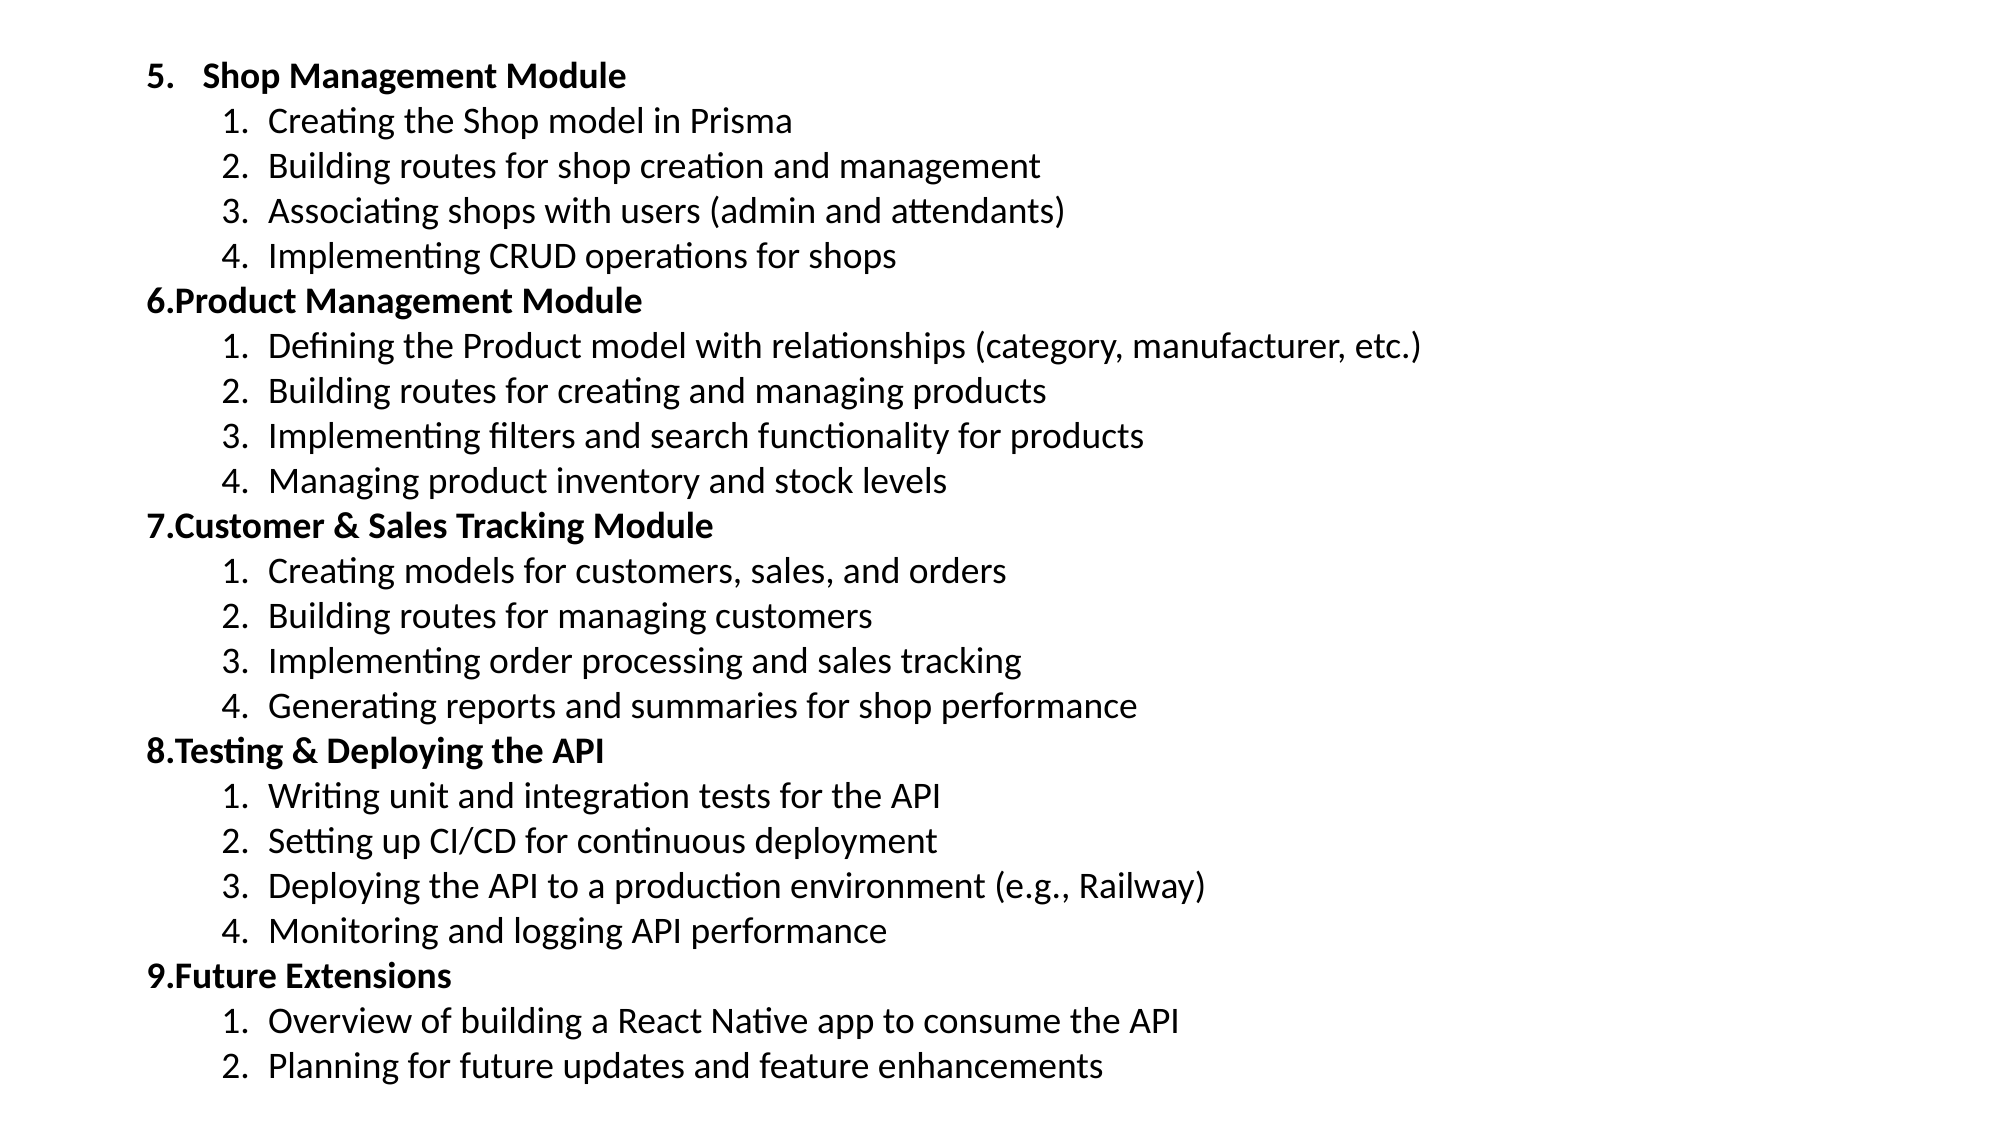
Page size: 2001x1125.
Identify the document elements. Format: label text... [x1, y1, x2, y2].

text_box Shop Management Module Creating the Shop model in Prisma Building routes for shop creation and management Associating shops with users (admin and attendants) Implementing CRUD operations for shops Product Management Module Defining the Product model with relationships (category, manufacturer, etc.) Building routes for creating and managing products Implementing filters and search functionality for products Managing product inventory and stock levels Customer & Sales Tracking Module Creating models for customers, sales, and orders Building routes for managing customers Implementing order processing and sales tracking Generating reports and summaries for shop performance Testing & Deploying the API Writing unit and integration tests for the API Setting up CI/CD for continuous deployment Deploying the API to a production environment (e.g., Railway) Monitoring and logging API performance Future Extensions Overview of building a React Native app to consume the API Planning for future updates and feature enhancements [131, 44, 1918, 1094]
